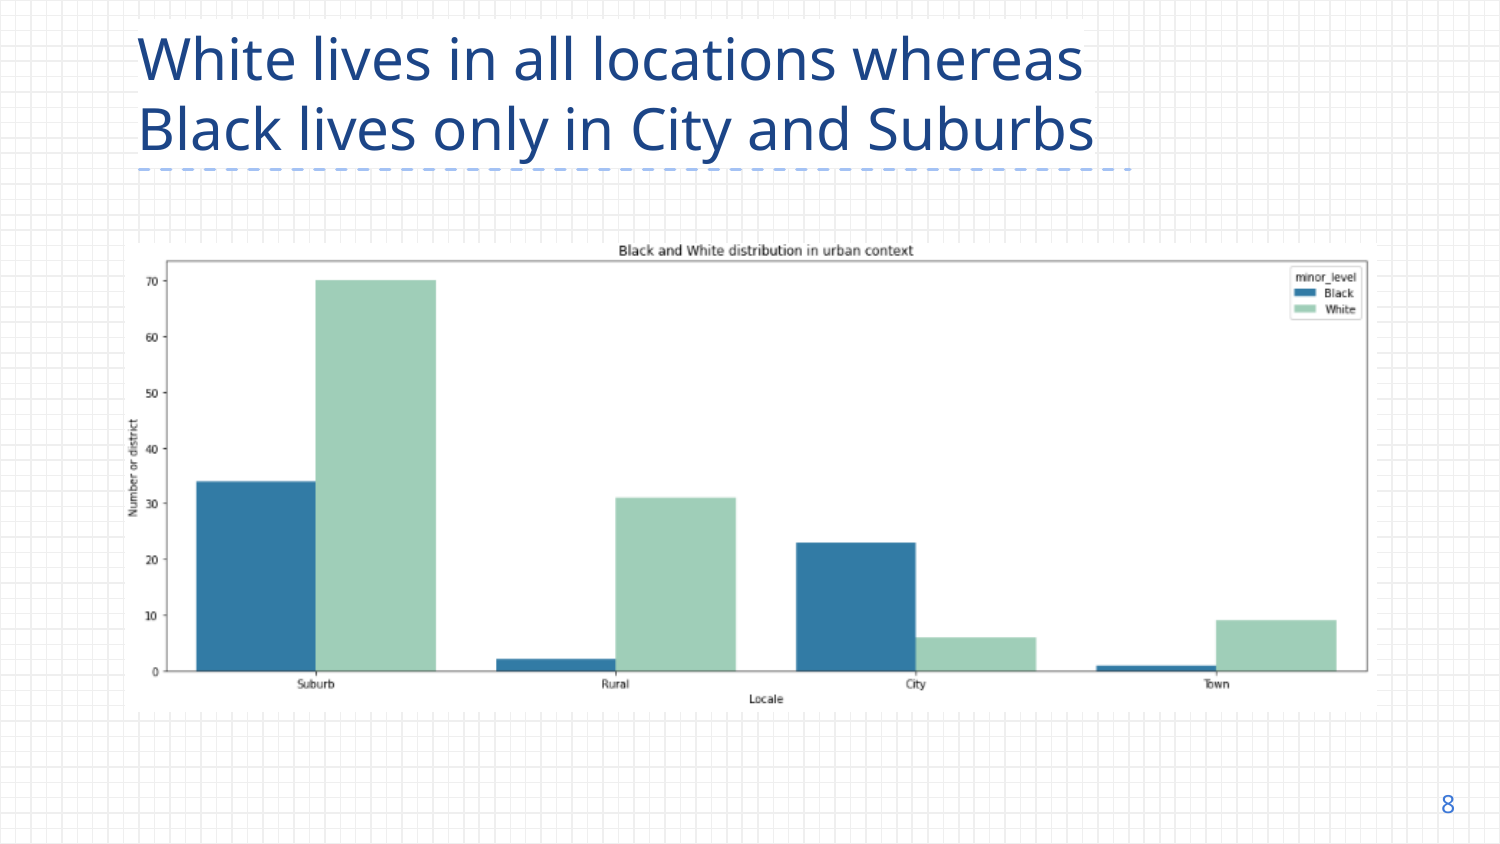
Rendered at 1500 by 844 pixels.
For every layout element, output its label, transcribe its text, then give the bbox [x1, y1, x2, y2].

picture [124, 242, 1377, 713]
title White lives in all locations whereas Black lives only in City and Suburbs [122, 36, 1130, 178]
slide_number ‹#› [1403, 781, 1494, 829]
